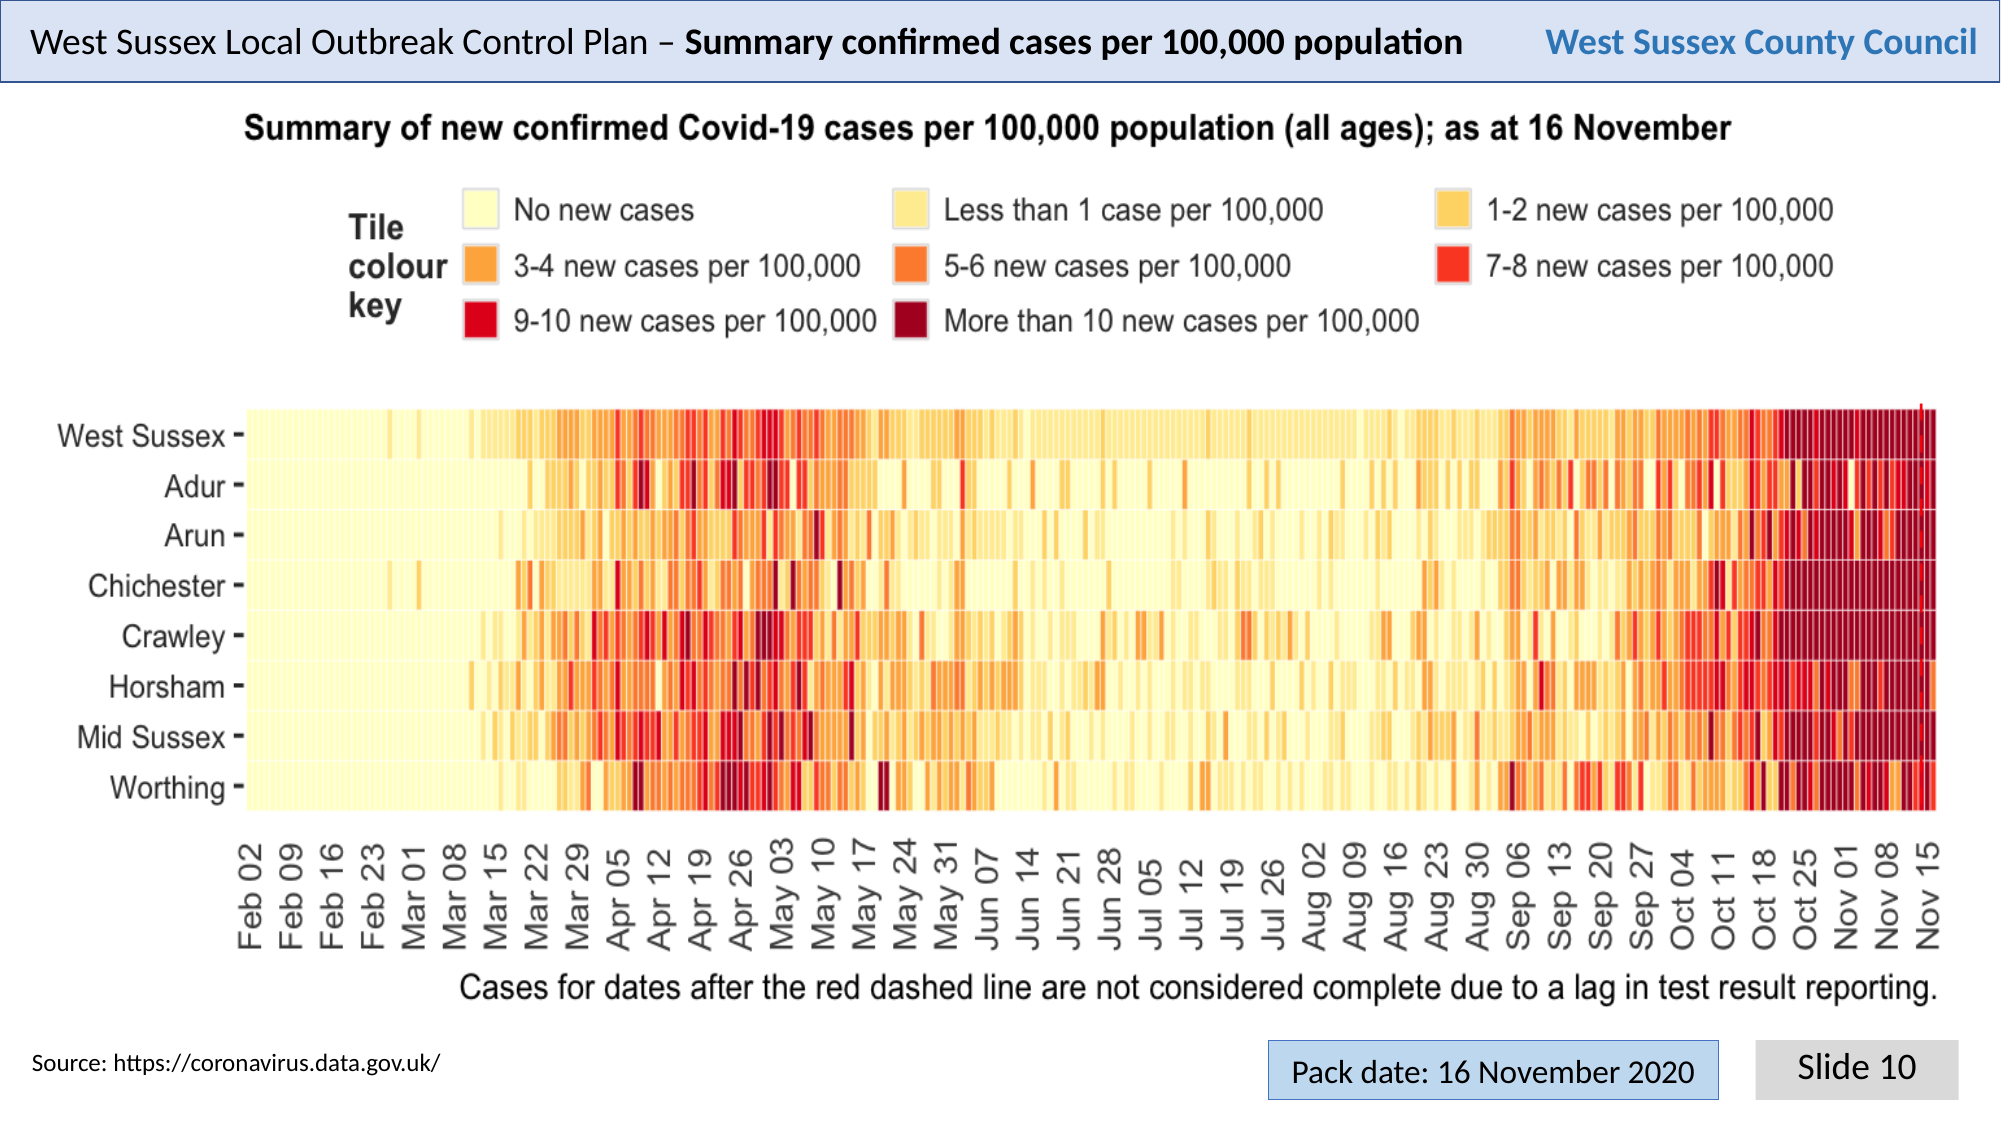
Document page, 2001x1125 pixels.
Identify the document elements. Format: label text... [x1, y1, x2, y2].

list Source: https://coronavirus.data.gov.uk/ [17, 1042, 660, 1103]
picture [38, 91, 1959, 1028]
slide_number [1268, 1040, 1719, 1100]
list Slide 10 [1755, 1040, 1959, 1100]
